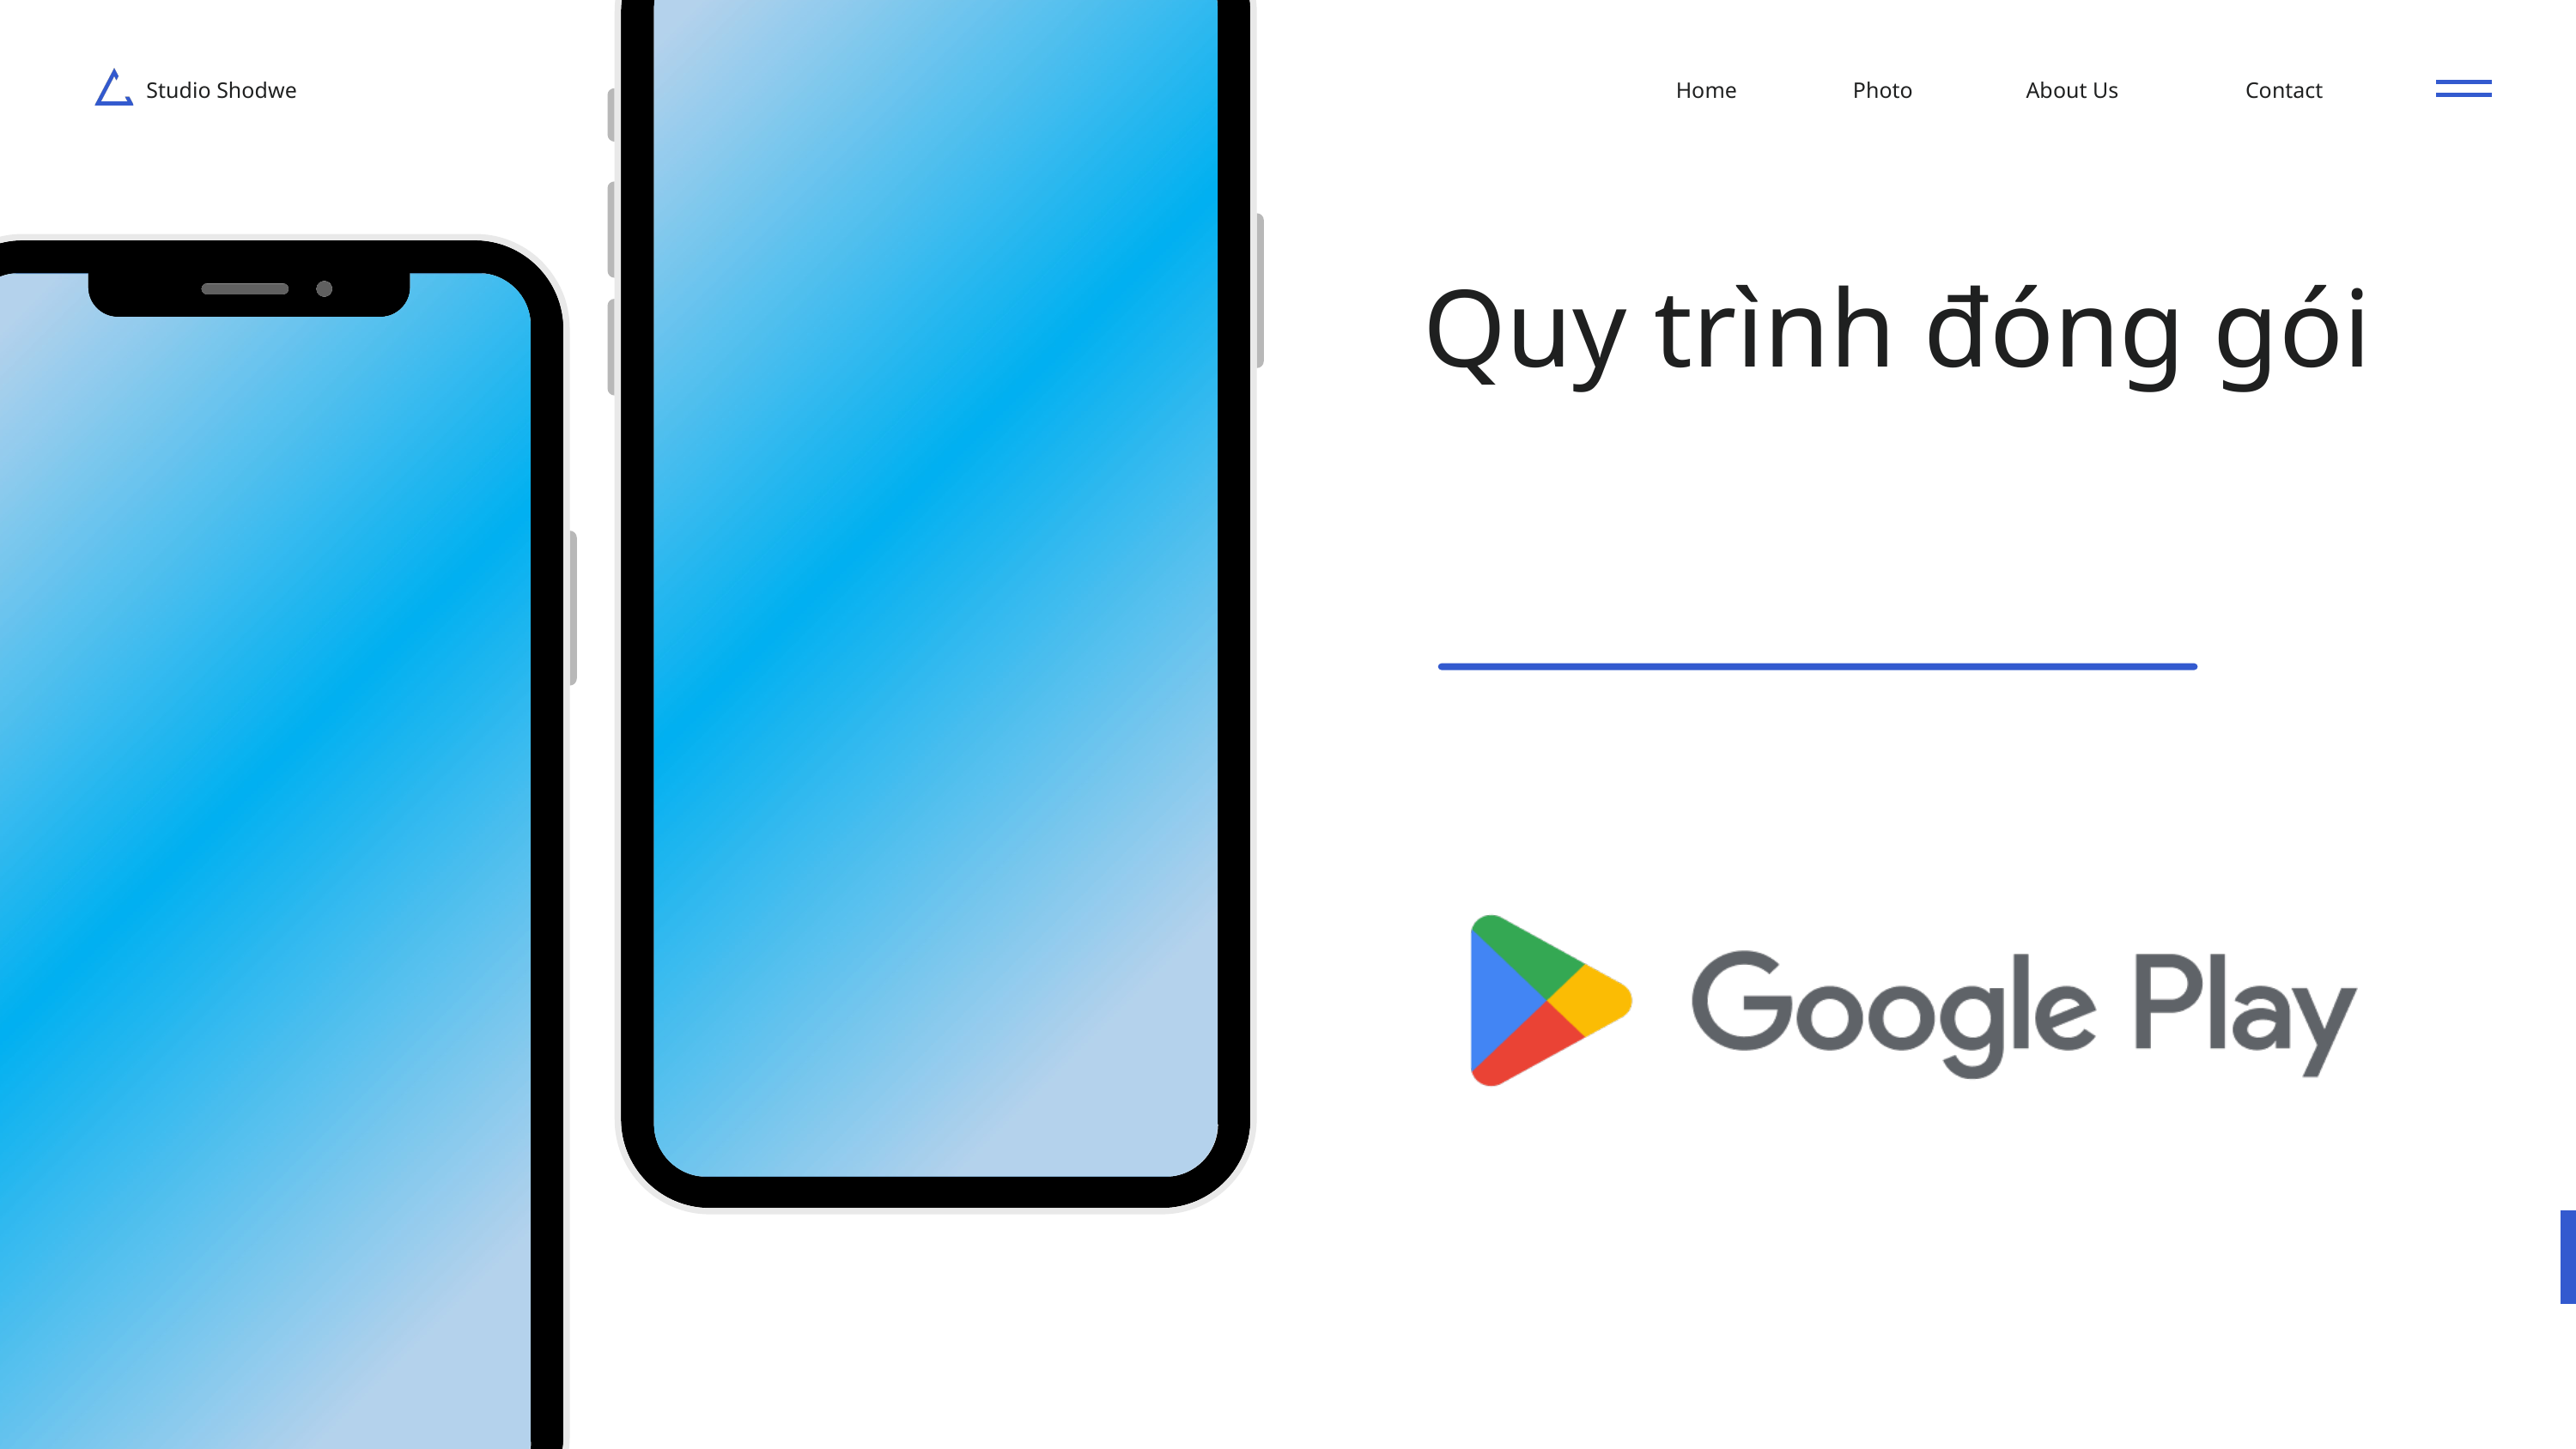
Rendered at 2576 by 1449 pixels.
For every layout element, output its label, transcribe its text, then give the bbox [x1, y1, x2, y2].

text_box Studio Shodwe [146, 72, 365, 103]
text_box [2560, 1210, 2576, 1304]
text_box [0, 233, 577, 1449]
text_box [1437, 663, 2198, 670]
text_box [94, 68, 134, 106]
text_box Contact [2245, 72, 2384, 103]
text_box Quy trình đóng gói [1423, 263, 2490, 389]
text_box Photo [1852, 72, 1957, 103]
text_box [607, 0, 1265, 1216]
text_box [2435, 92, 2493, 97]
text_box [2435, 79, 2493, 84]
text_box Home [1675, 72, 1790, 103]
text_box About Us [2026, 72, 2176, 103]
text_box [1383, 724, 2441, 1279]
